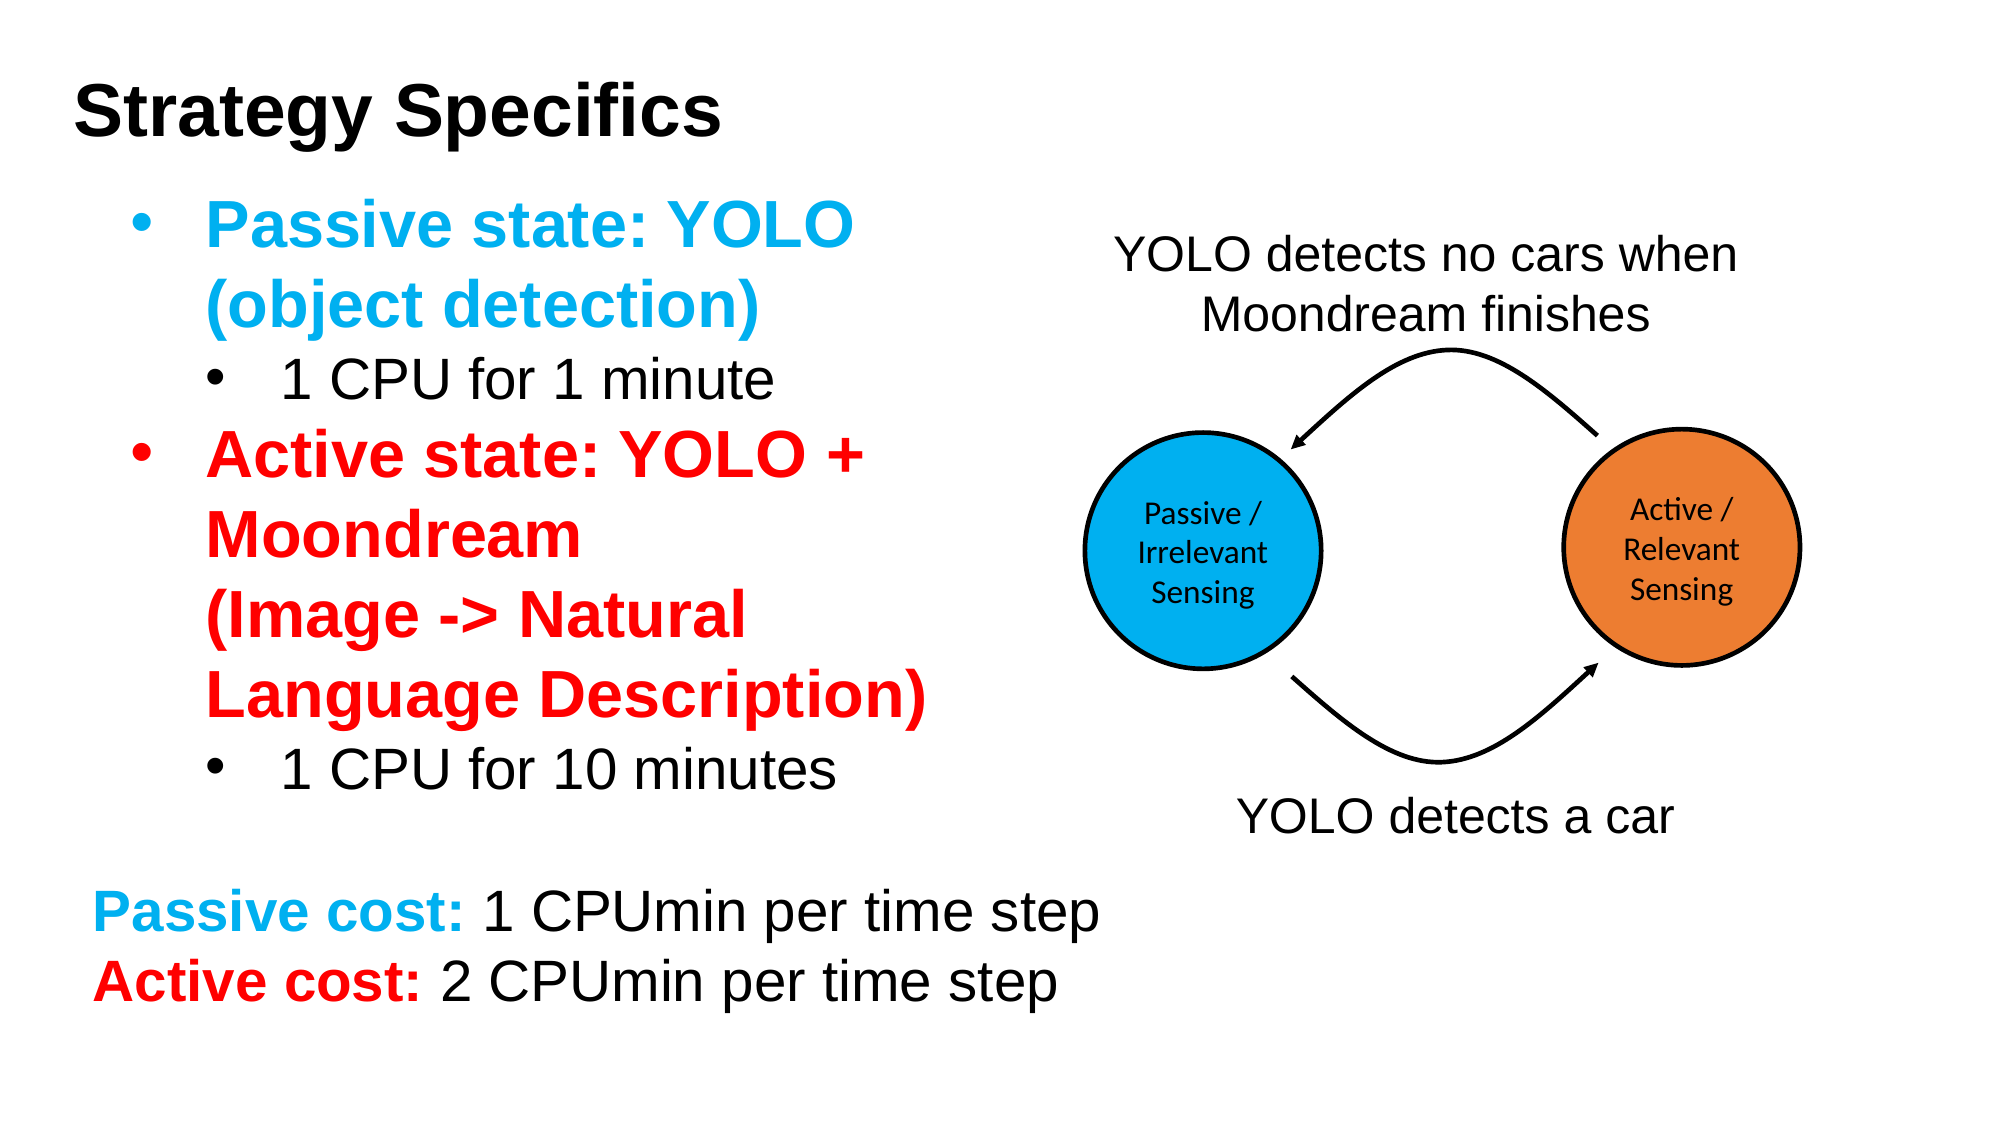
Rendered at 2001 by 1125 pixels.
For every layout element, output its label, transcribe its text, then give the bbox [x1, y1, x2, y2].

text_box Passive cost: 1 CPUmin per time step Active cost: 2 CPUmin per time step [78, 865, 1215, 1021]
text_box Active / Relevant Sensing [1562, 428, 1802, 667]
text_box YOLO detects a car [1179, 776, 1733, 851]
text_box [1291, 662, 1599, 764]
text_box Passive state: YOLO (object detection) 1 CPU for 1 minute Active state: YOLO + Moondream (Image -> Natural Language Description) 1 CPU for 10 minutes [115, 173, 953, 809]
text_box Passive / Irrelevant Sensing [1083, 431, 1323, 670]
text_box YOLO detects no cars when Moondream finishes [1084, 213, 1767, 349]
text_box Strategy Specifics [58, 54, 1827, 159]
text_box [1290, 349, 1599, 450]
